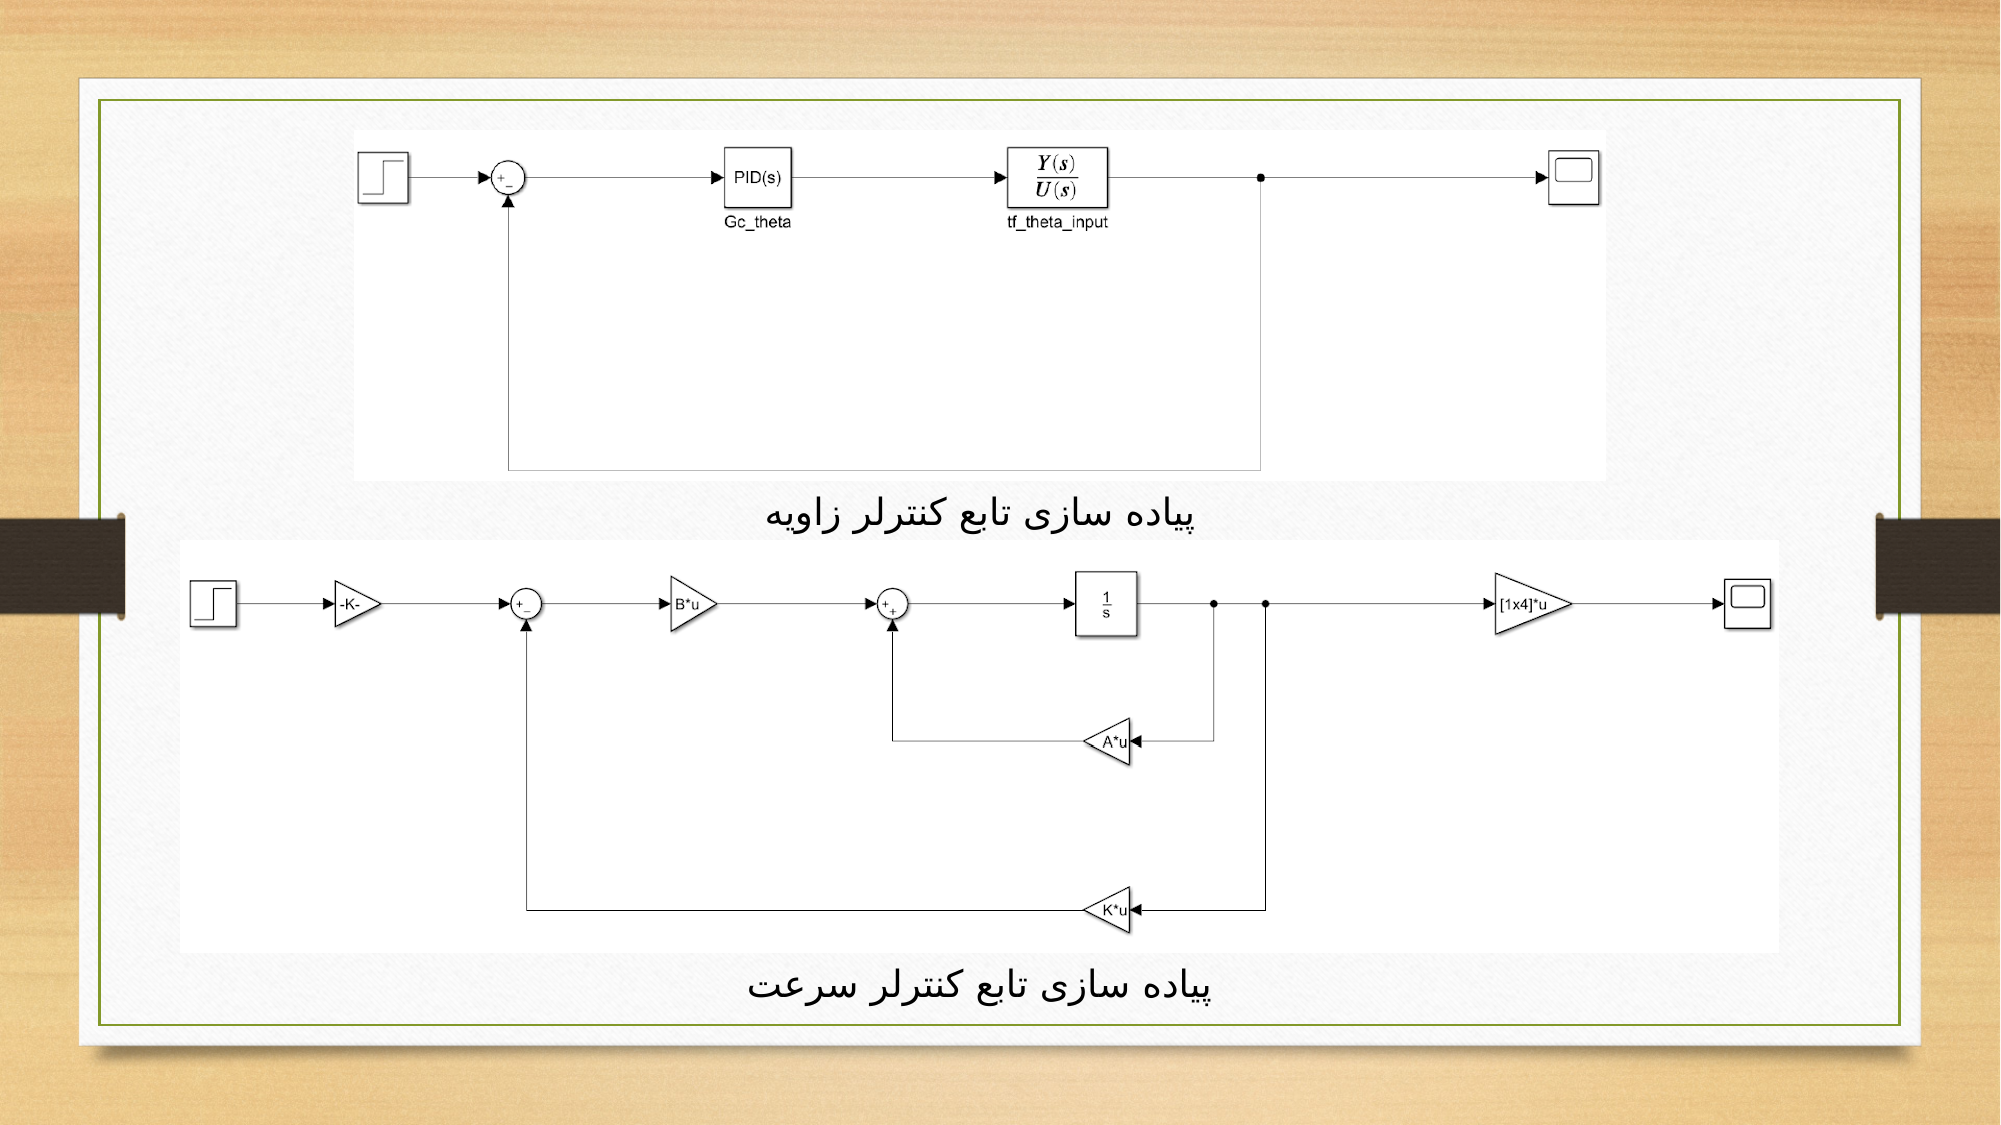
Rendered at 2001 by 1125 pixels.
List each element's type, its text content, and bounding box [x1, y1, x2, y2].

text_box پیاده سازی تابع کنترلر سرعت [732, 954, 1228, 1013]
text_box پیاده سازی تابع کنترلر زاویه [749, 481, 1211, 540]
picture [0, 0, 2001, 1125]
